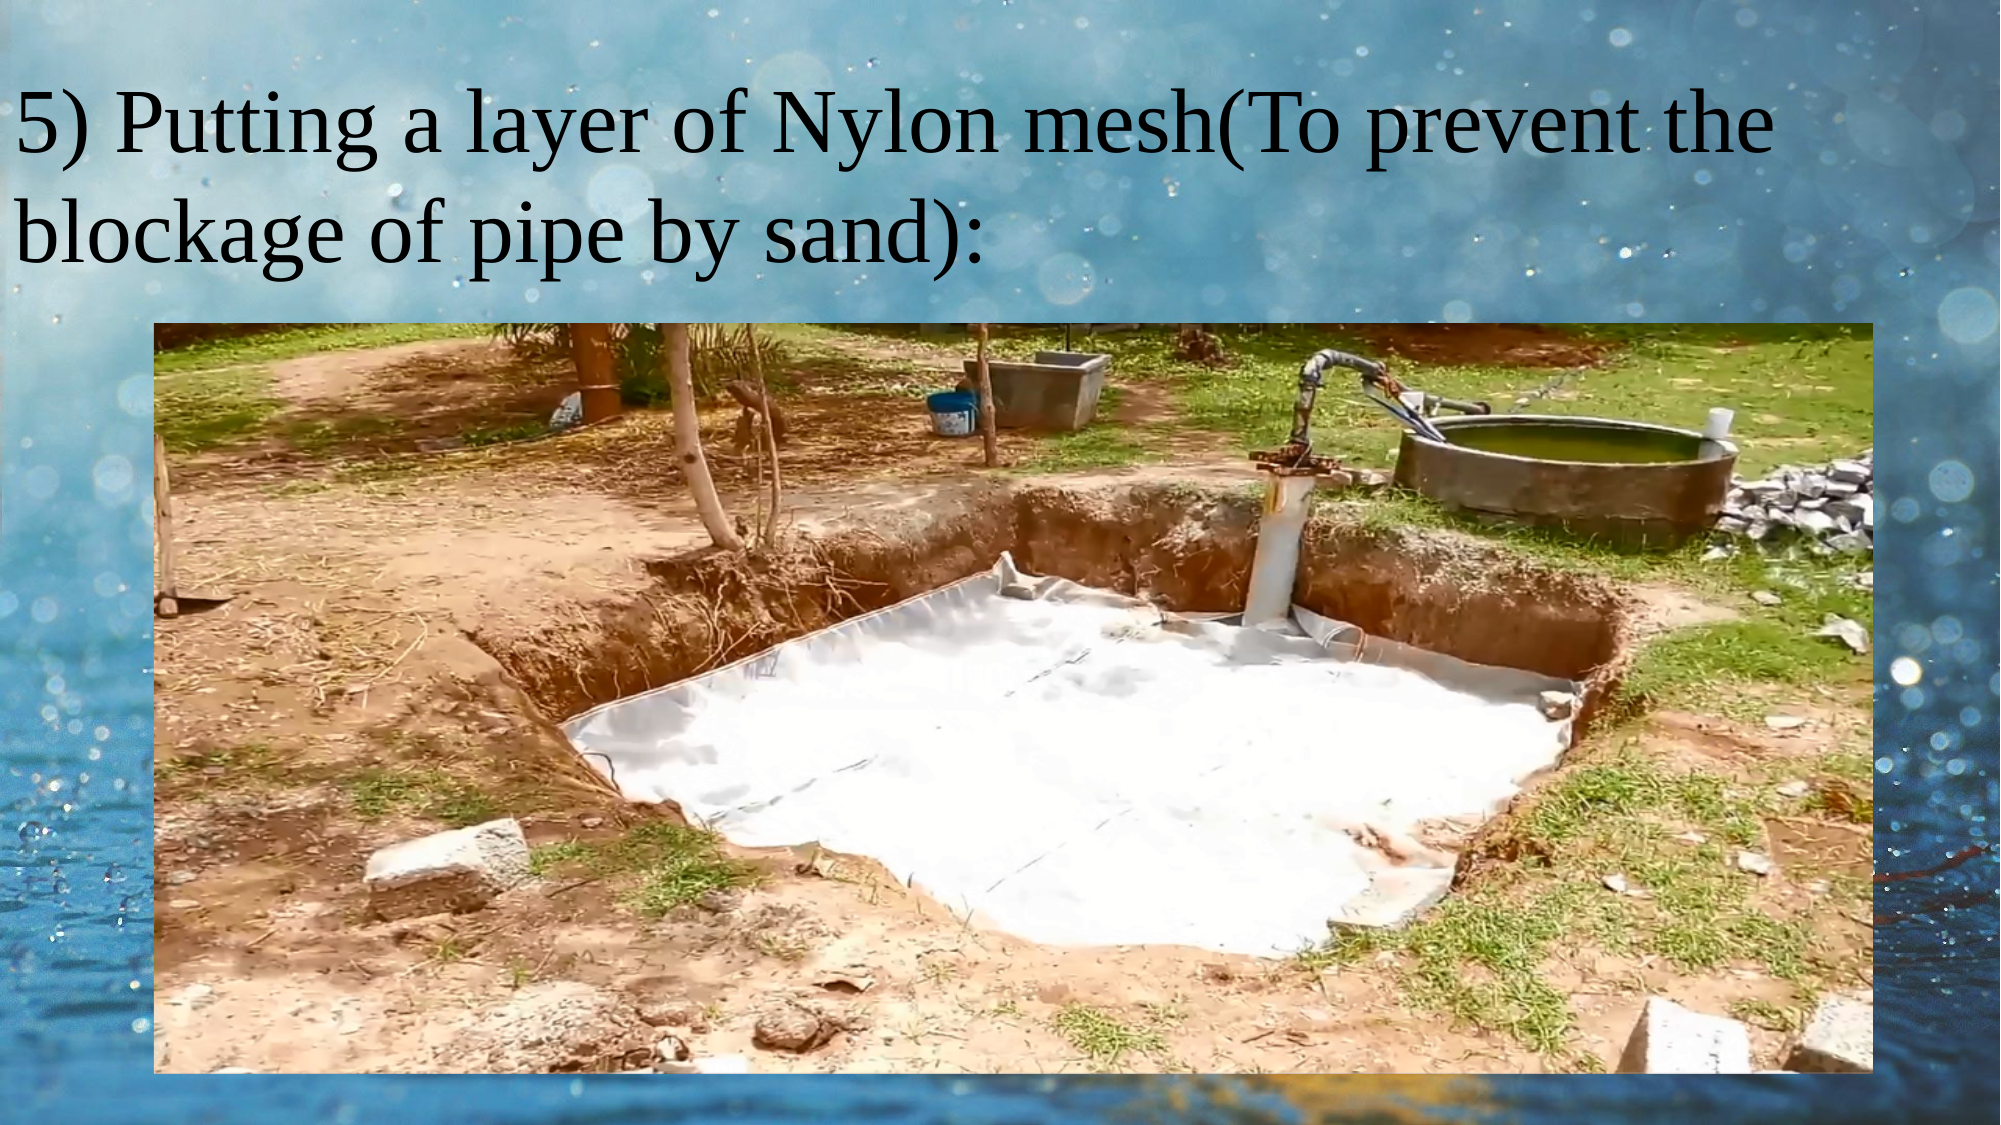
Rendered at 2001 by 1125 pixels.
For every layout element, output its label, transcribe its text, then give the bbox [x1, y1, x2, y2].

picture [153, 322, 1873, 1074]
text_box 5) Putting a layer of Nylon mesh(To prevent the blockage of pipe by sand): [0, 53, 2000, 639]
